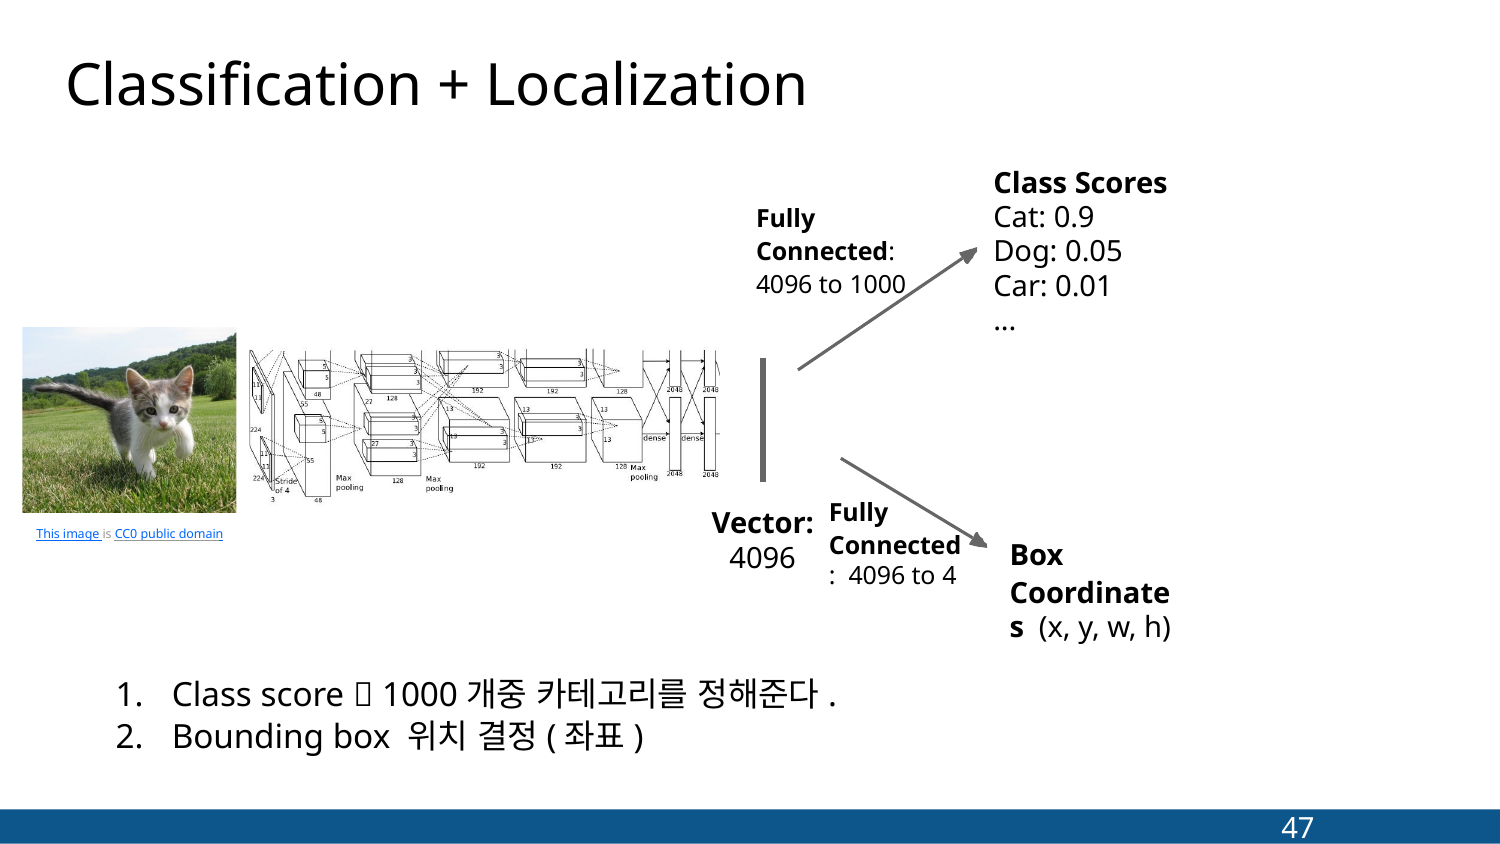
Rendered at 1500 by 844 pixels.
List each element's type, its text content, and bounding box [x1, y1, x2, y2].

text_box Vector: 4096 [710, 503, 815, 575]
slide_number 47 [1275, 800, 1334, 844]
title Classification + Localization [62, 45, 888, 189]
text_box Class Scores Cat: 0.9 Dog: 0.05 Car: 0.01 ... [991, 162, 1179, 337]
text_box Fully Connected: 4096 to 4 [826, 493, 968, 590]
text_box This image is CC0 public domain [34, 524, 237, 544]
text_box Box Coordinates (x, y, w, h) [1007, 532, 1182, 644]
text_box Fully Connected: 4096 to 1000 [754, 199, 942, 299]
text_box Class score  1000개중 카테고리를 정해준다. Bounding box 위치 결정(좌표) [113, 671, 1072, 755]
text_box [249, 347, 720, 506]
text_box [796, 247, 978, 372]
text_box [838, 456, 988, 548]
text_box [22, 327, 237, 513]
